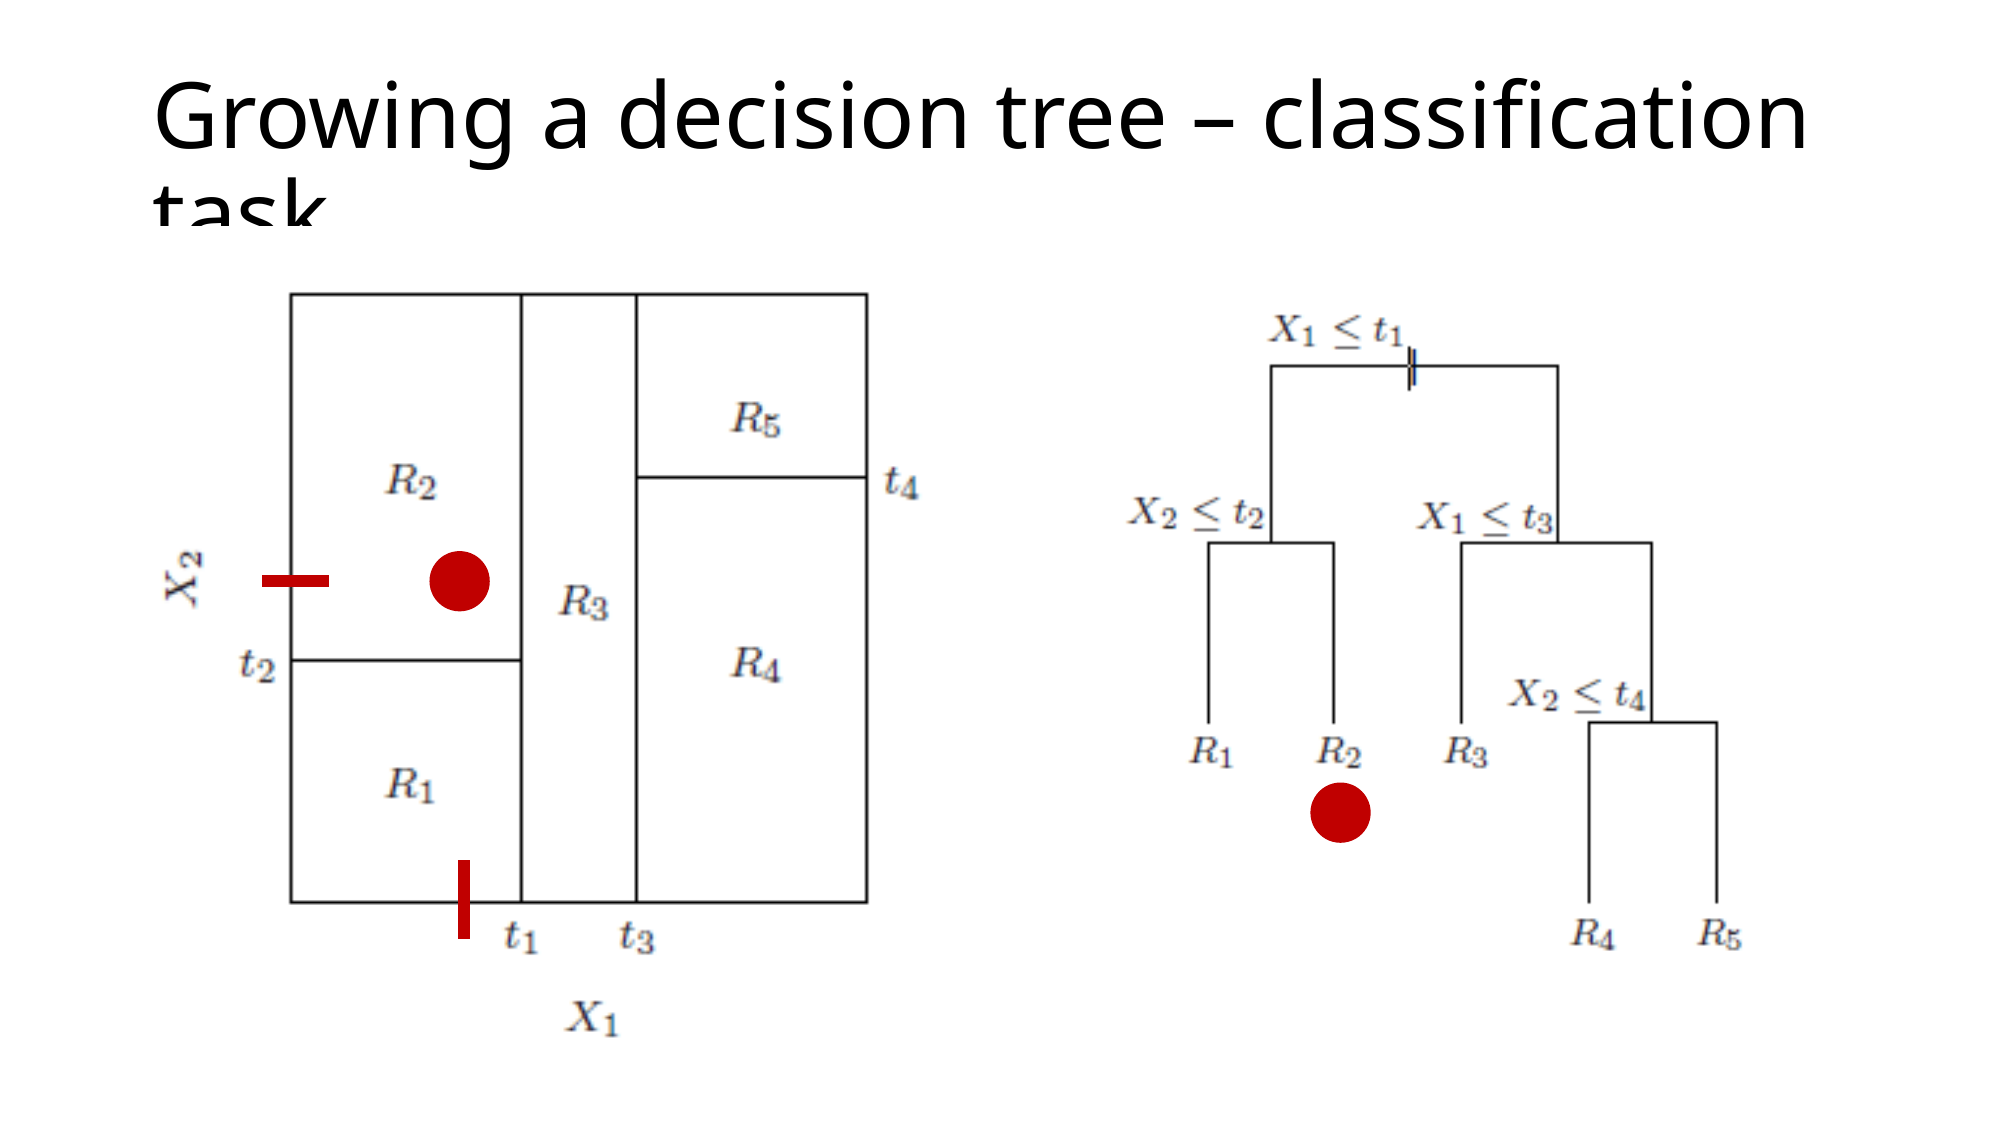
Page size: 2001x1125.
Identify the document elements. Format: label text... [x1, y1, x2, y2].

picture [137, 226, 1005, 1082]
picture [1083, 277, 1784, 977]
title Growing a decision tree – classification task [137, 59, 1863, 278]
